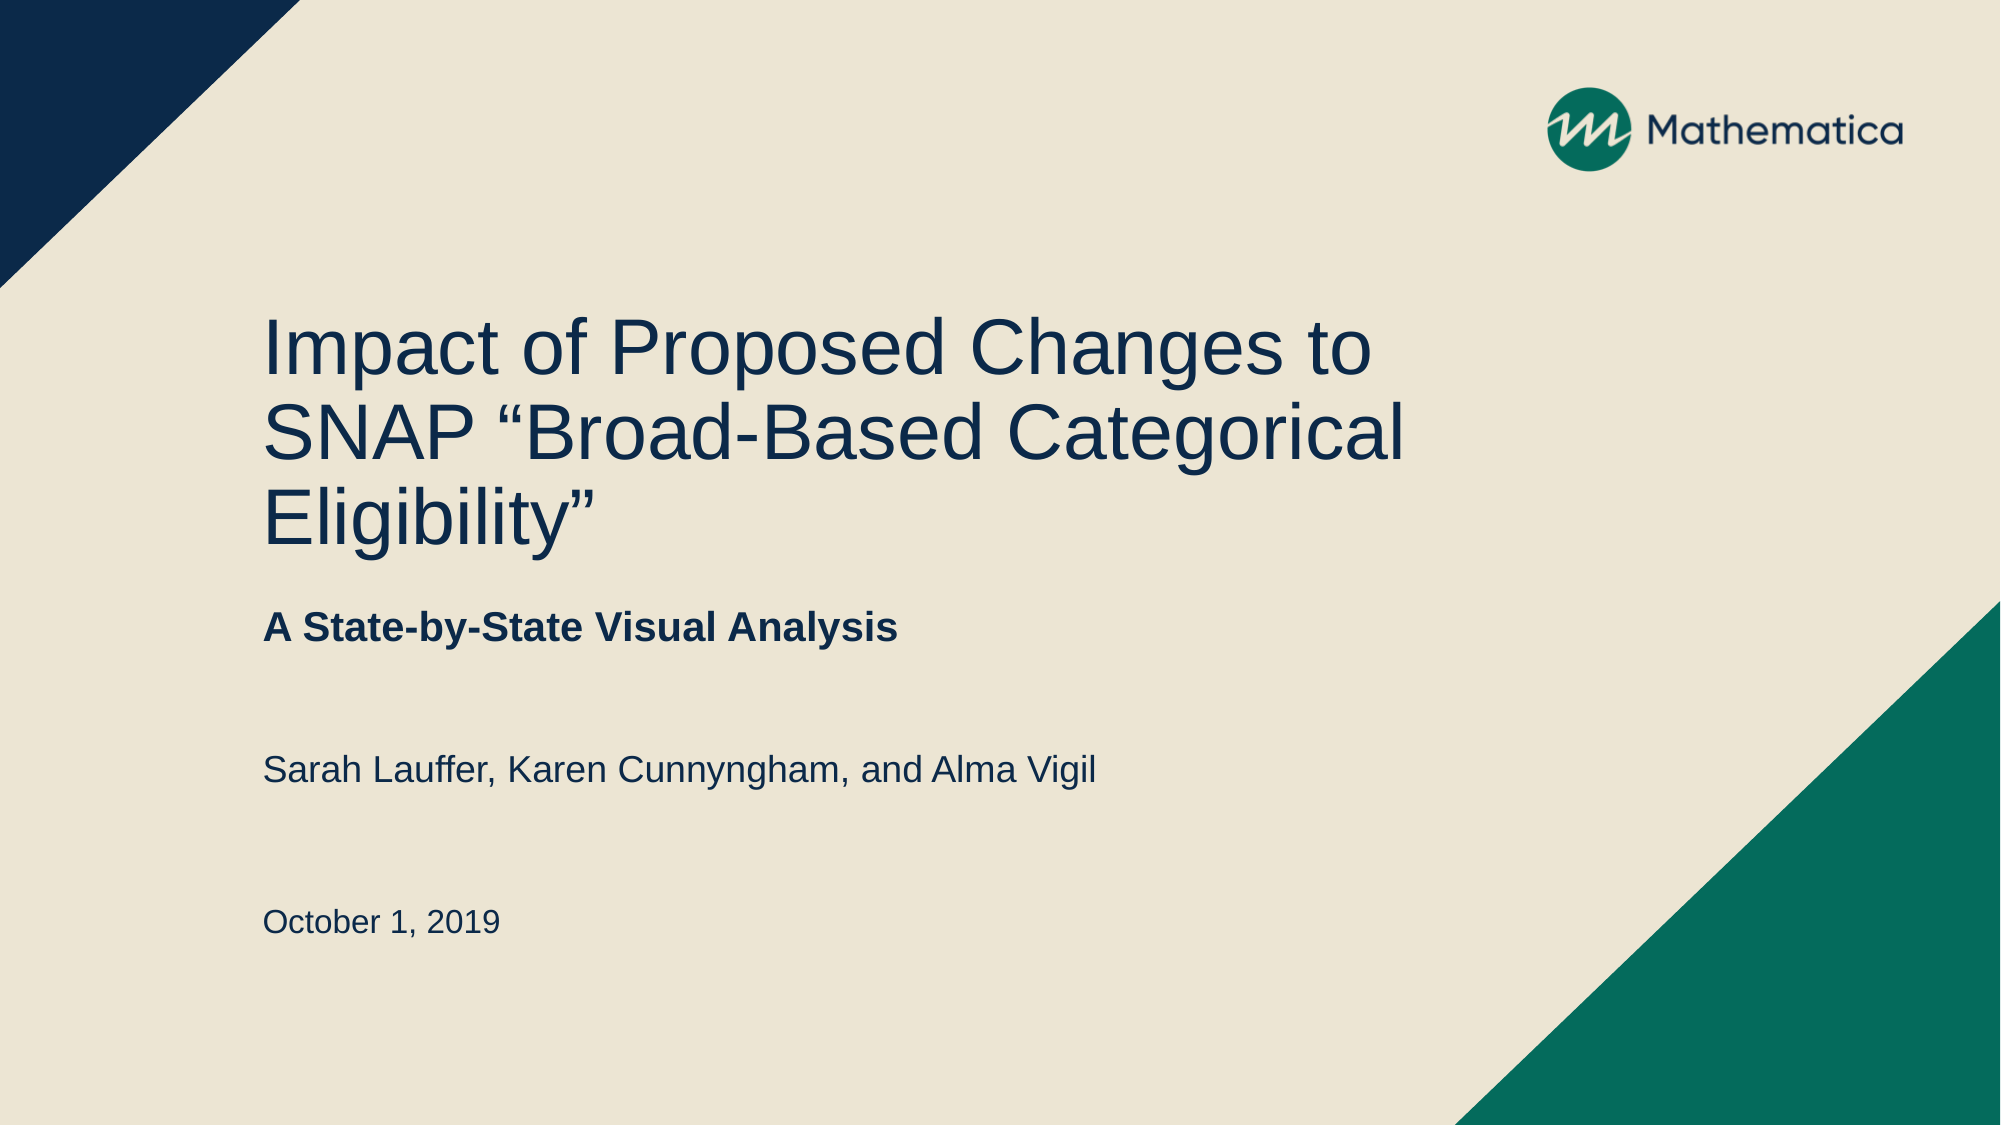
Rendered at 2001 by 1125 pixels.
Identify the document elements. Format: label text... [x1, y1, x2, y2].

picture [1545, 85, 1905, 174]
list Sarah Lauffer, Karen Cunnyngham, and Alma Vigil [262, 750, 1240, 875]
list October 1, 2019 [262, 900, 696, 1005]
subtitle A State-by-State Visual Analysis [262, 600, 1202, 728]
title Impact of Proposed Changes to SNAP “Broad-Based Categorical Eligibility” [262, 299, 1494, 562]
